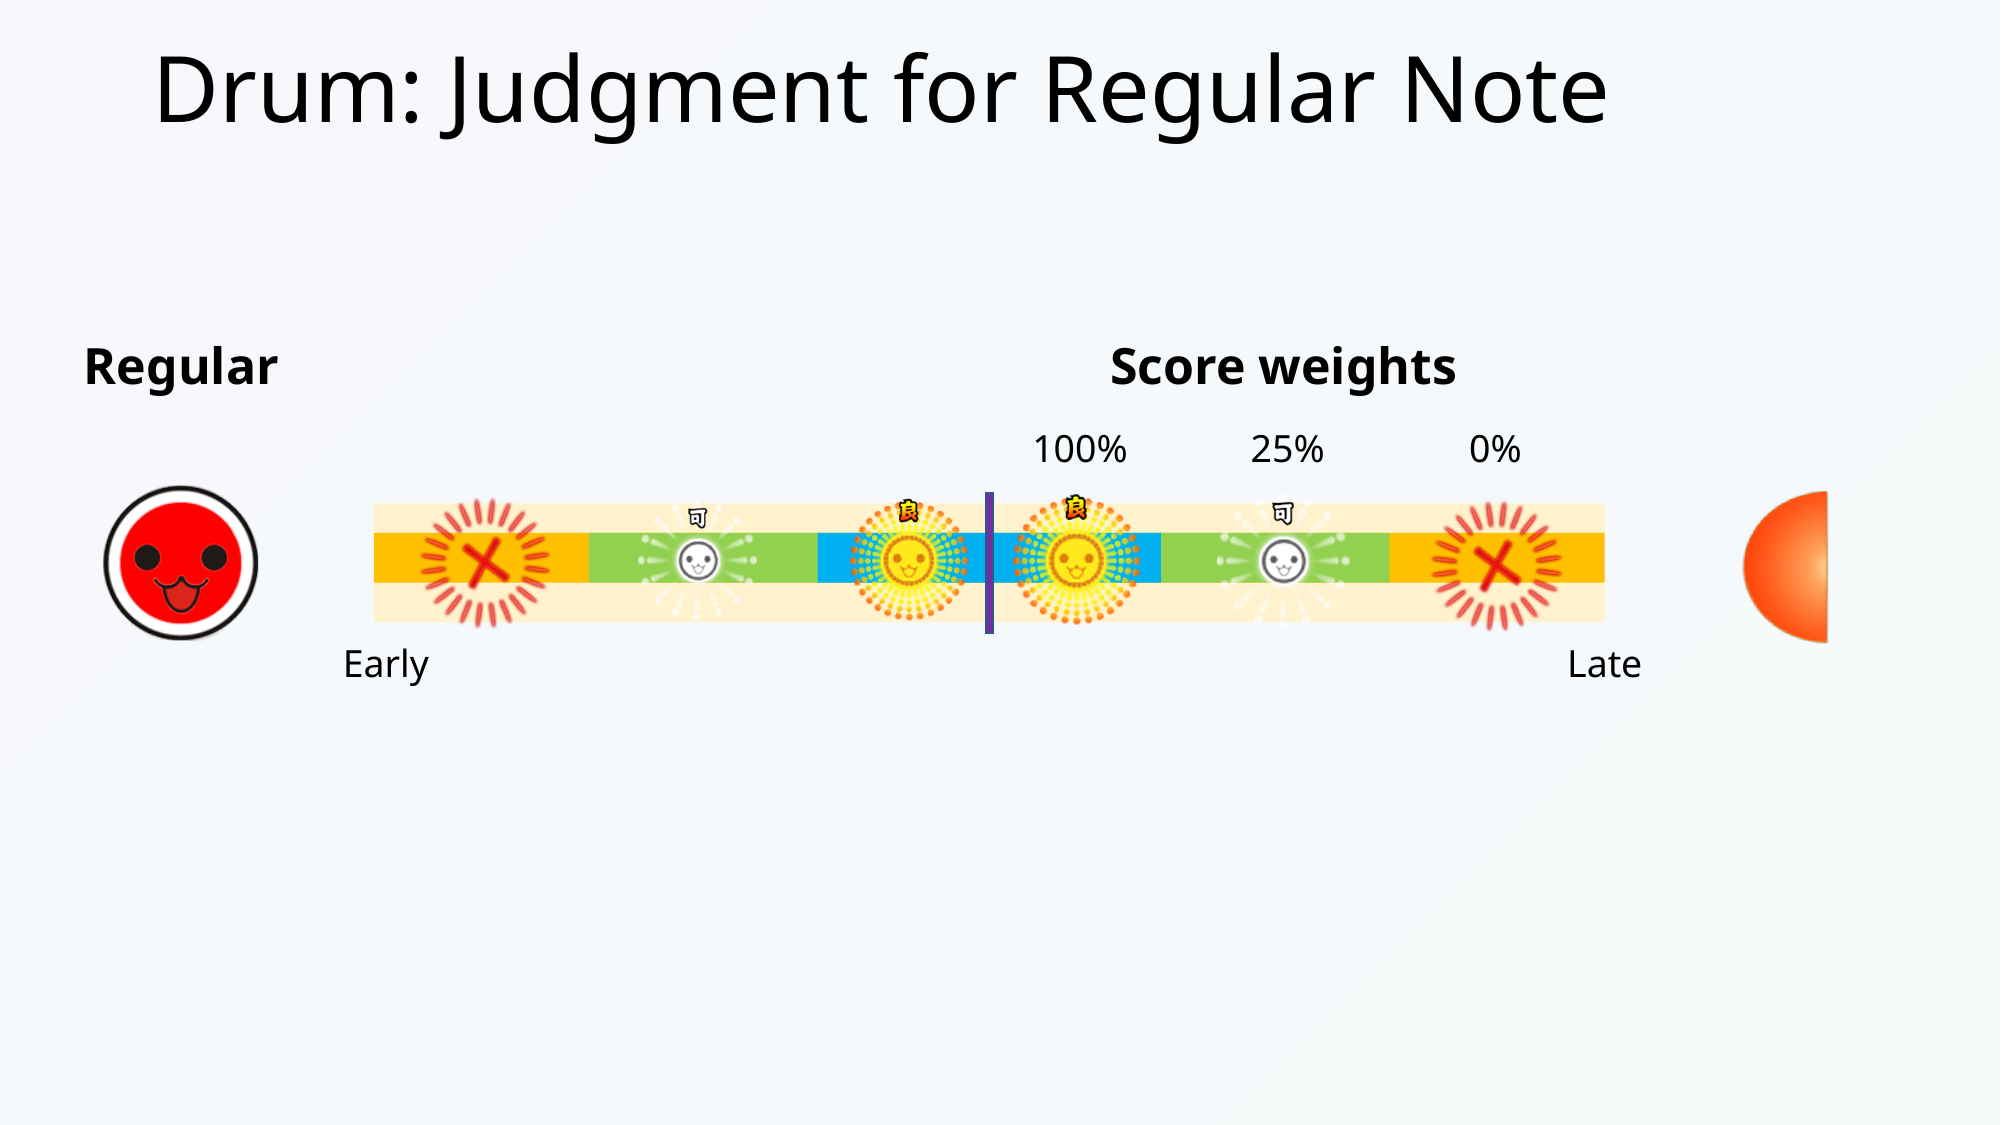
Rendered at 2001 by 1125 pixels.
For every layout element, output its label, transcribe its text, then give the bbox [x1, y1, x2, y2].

picture [1215, 492, 1352, 630]
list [102, 483, 261, 642]
picture [954, 547, 967, 554]
text_box 0% [1454, 417, 1537, 478]
text_box Score weights [1095, 326, 1472, 402]
title Drum: Judgment for Regular Note [137, 33, 1863, 153]
picture [836, 488, 981, 633]
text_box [337, 492, 1650, 694]
picture [954, 568, 967, 575]
picture [949, 558, 960, 564]
picture [417, 496, 552, 630]
text_box 25% [1235, 417, 1340, 478]
picture [855, 536, 867, 545]
picture [1429, 499, 1564, 633]
text_box 100% [1017, 417, 1143, 478]
picture [636, 499, 759, 621]
picture [1125, 546, 1139, 554]
picture [998, 483, 1154, 638]
picture [1688, 410, 1830, 722]
picture [958, 536, 964, 543]
picture [852, 547, 870, 555]
picture [1018, 535, 1031, 544]
text_box Regular [69, 326, 294, 402]
picture [859, 558, 870, 564]
picture [852, 568, 864, 575]
picture [1125, 568, 1139, 575]
picture [1119, 558, 1139, 564]
